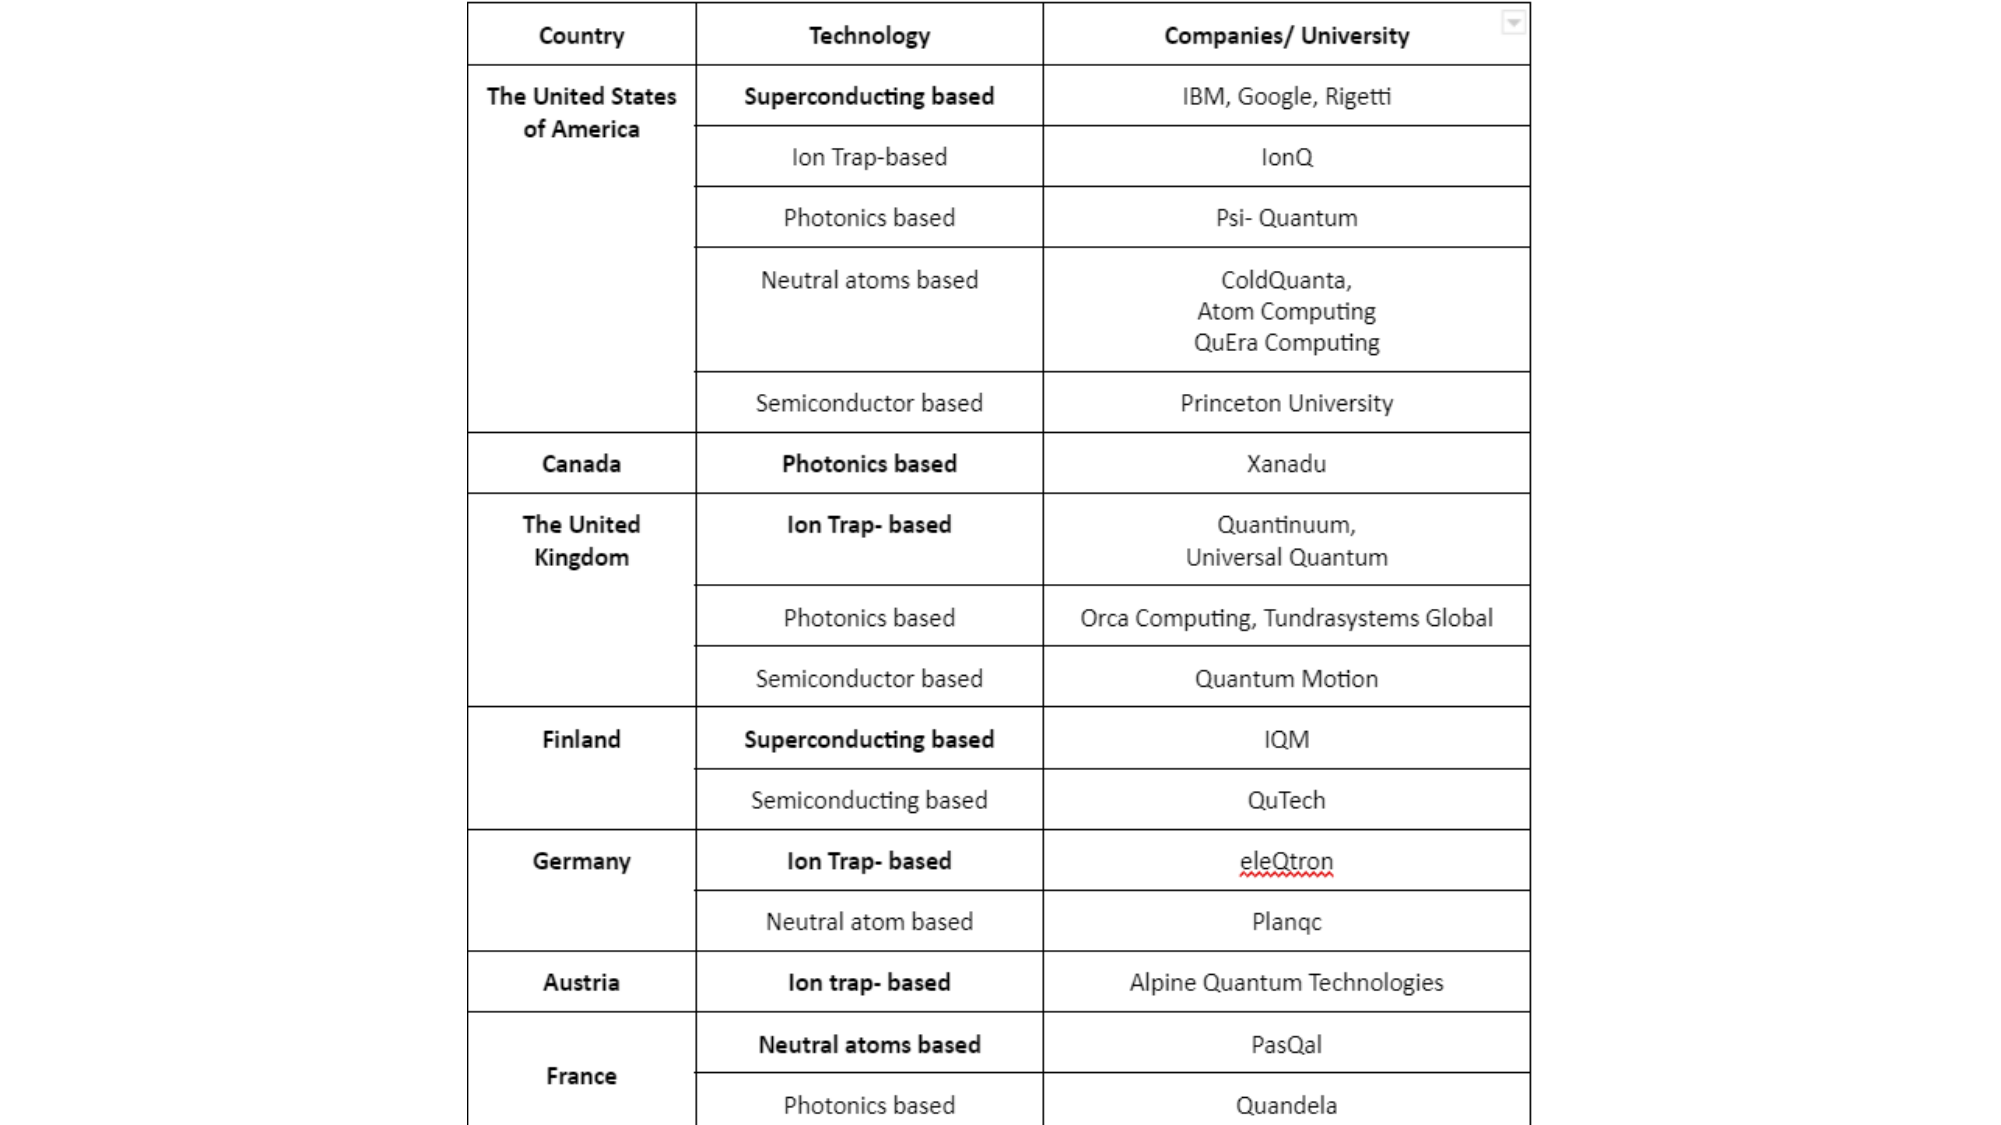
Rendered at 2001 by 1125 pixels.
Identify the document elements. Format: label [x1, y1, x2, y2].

picture [466, 0, 1534, 1125]
